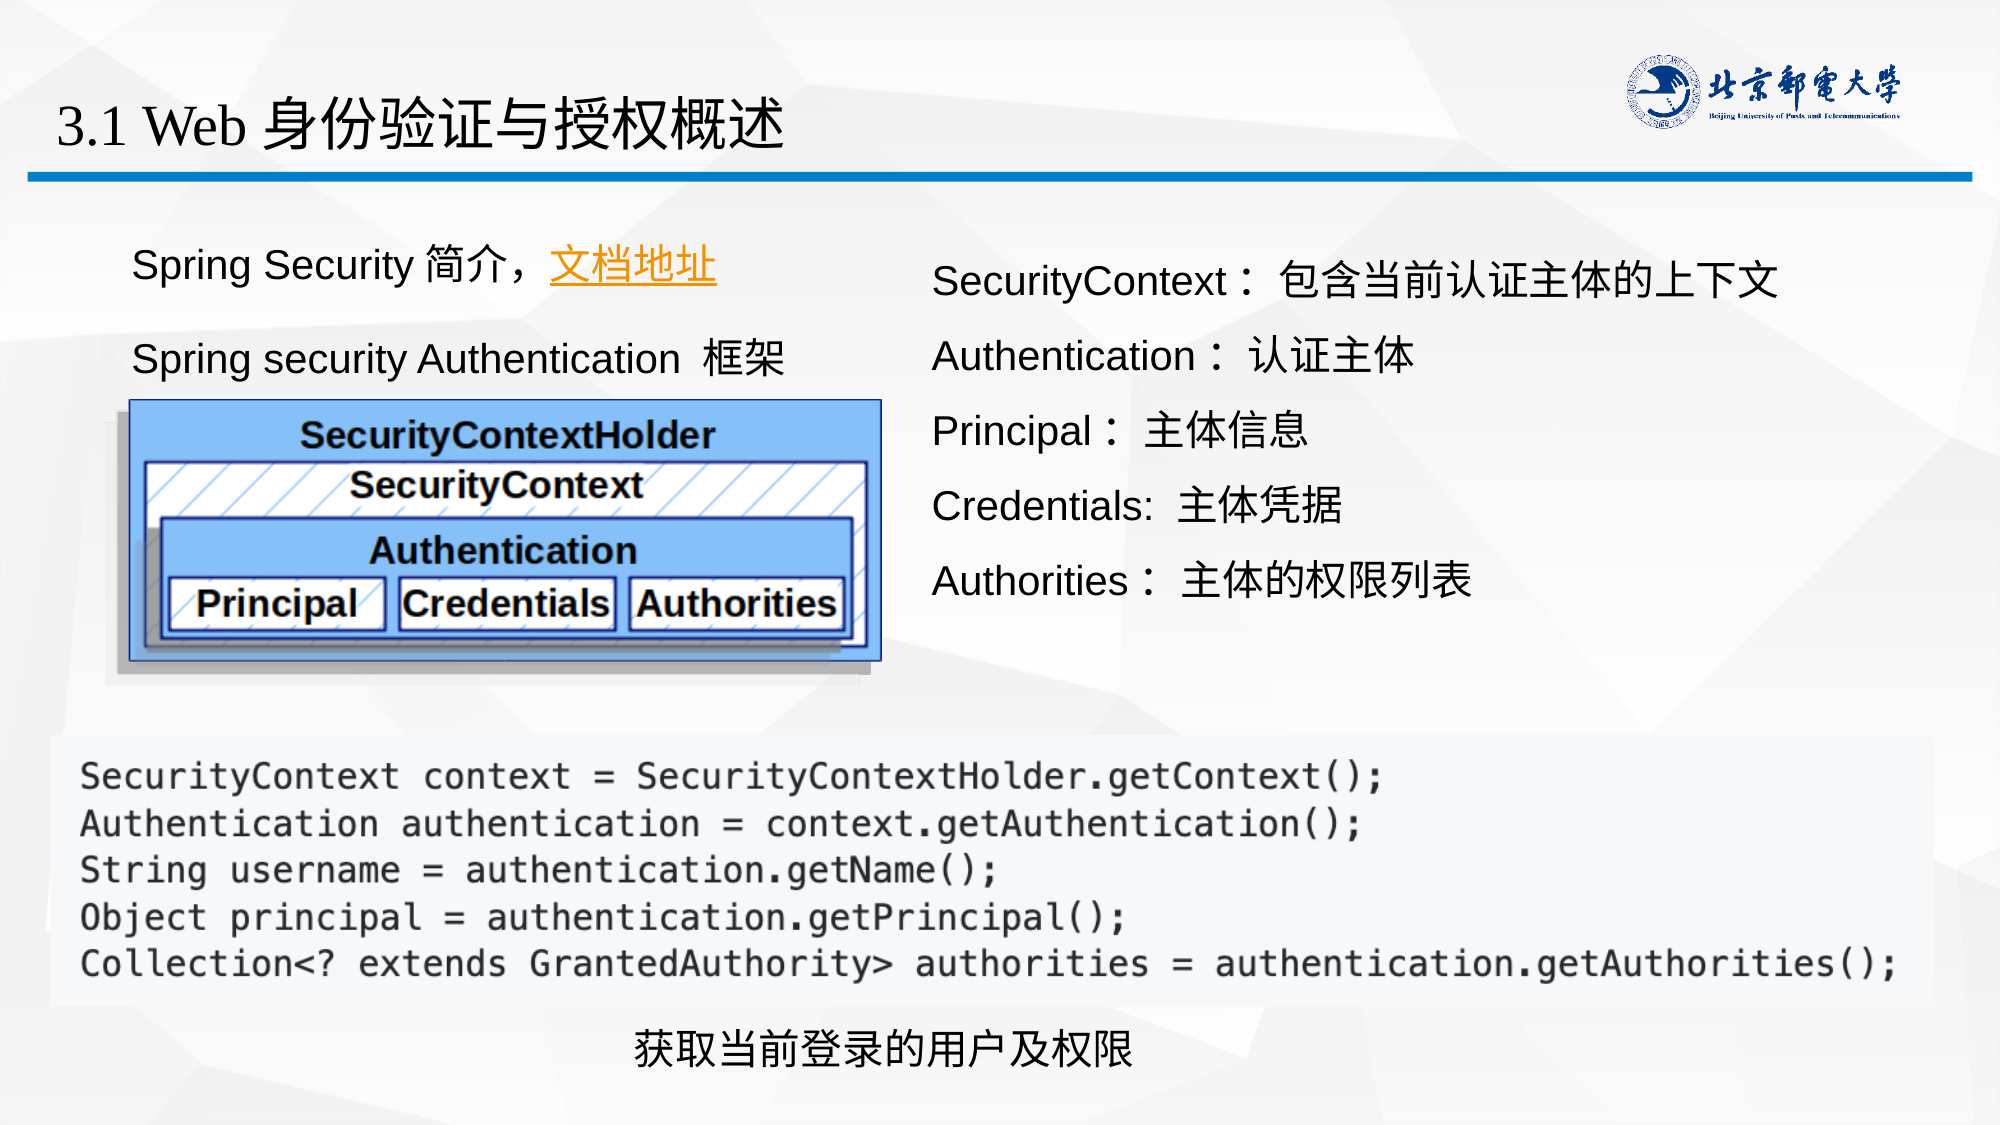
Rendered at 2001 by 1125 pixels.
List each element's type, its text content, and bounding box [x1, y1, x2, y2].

picture [0, 0, 2000, 1125]
text_box 获取当前登录的用户及权限 [619, 1015, 1150, 1081]
text_box Spring Security简介，文档地址 Spring security Authentication 框架 [40, 200, 1936, 640]
title 3.1 Web身份验证与授权概述 [41, 52, 1188, 200]
text_box SecurityContext：包含当前认证主体的上下文 Authentication：认证主体 Principal：主体信息 Credentials: 主体凭据 Authorities：主体的权限列表 [916, 221, 1806, 686]
